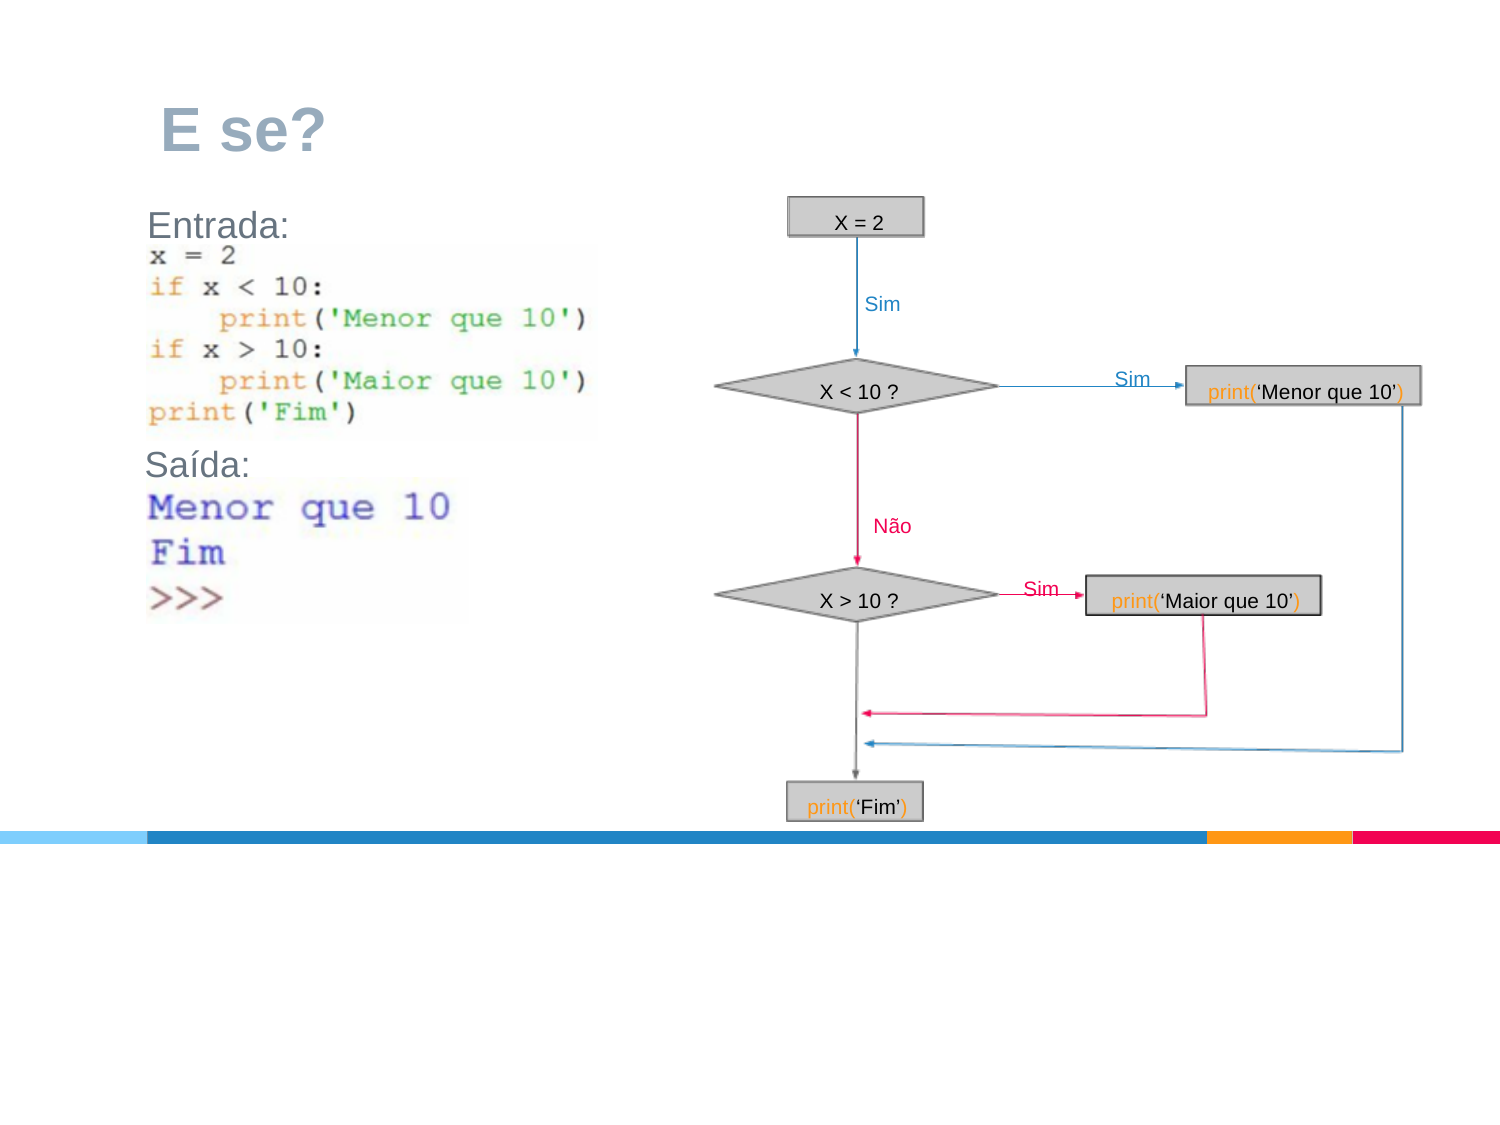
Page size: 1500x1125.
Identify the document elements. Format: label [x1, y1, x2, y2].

picture [0, 0, 1500, 844]
